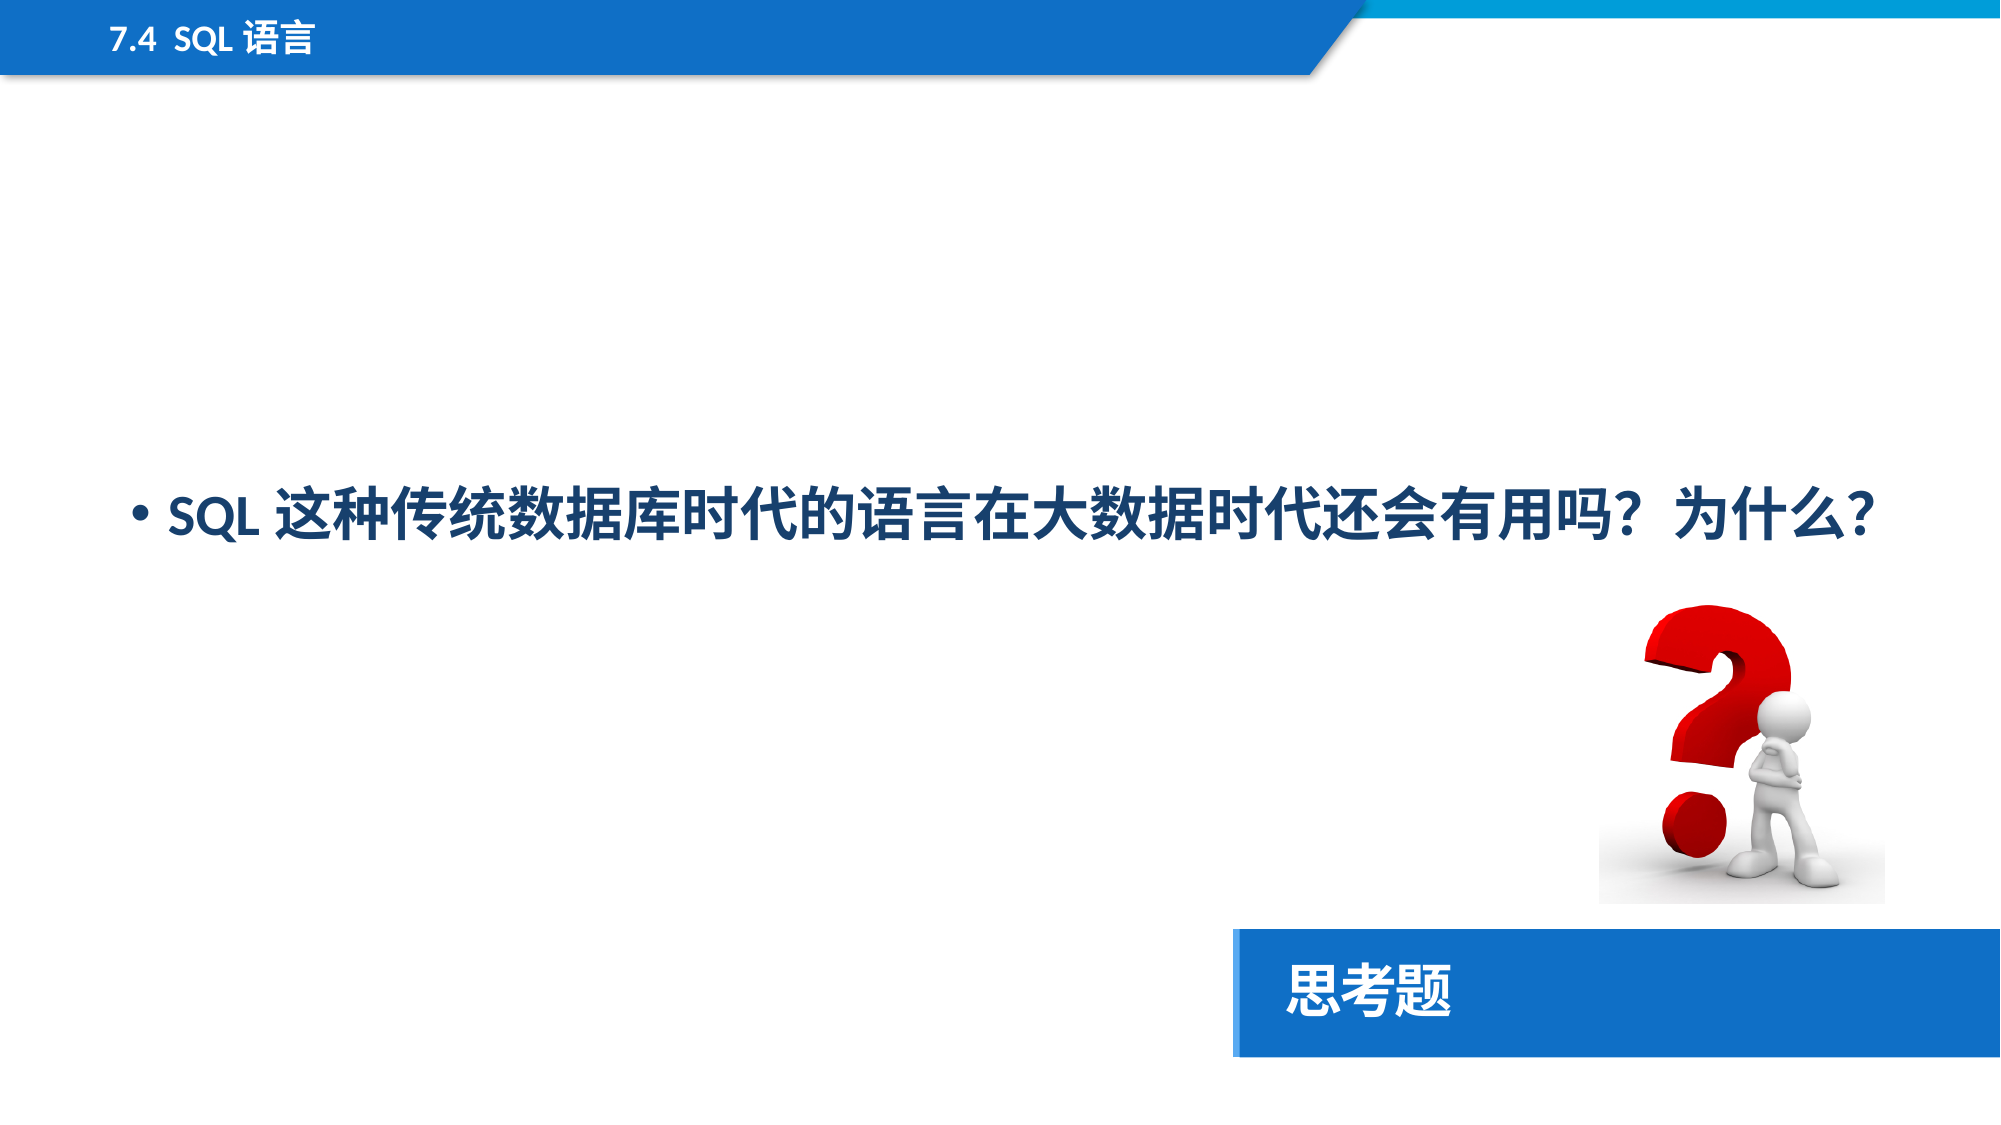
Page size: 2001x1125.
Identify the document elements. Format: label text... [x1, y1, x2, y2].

list 思考题 [1239, 929, 2000, 1058]
list 7.4 SQL语言 [93, 11, 1138, 68]
text_box SQL这种传统数据库时代的语言在大数据时代还会有用吗？为什么？ [115, 462, 1885, 563]
picture [1599, 588, 1885, 904]
